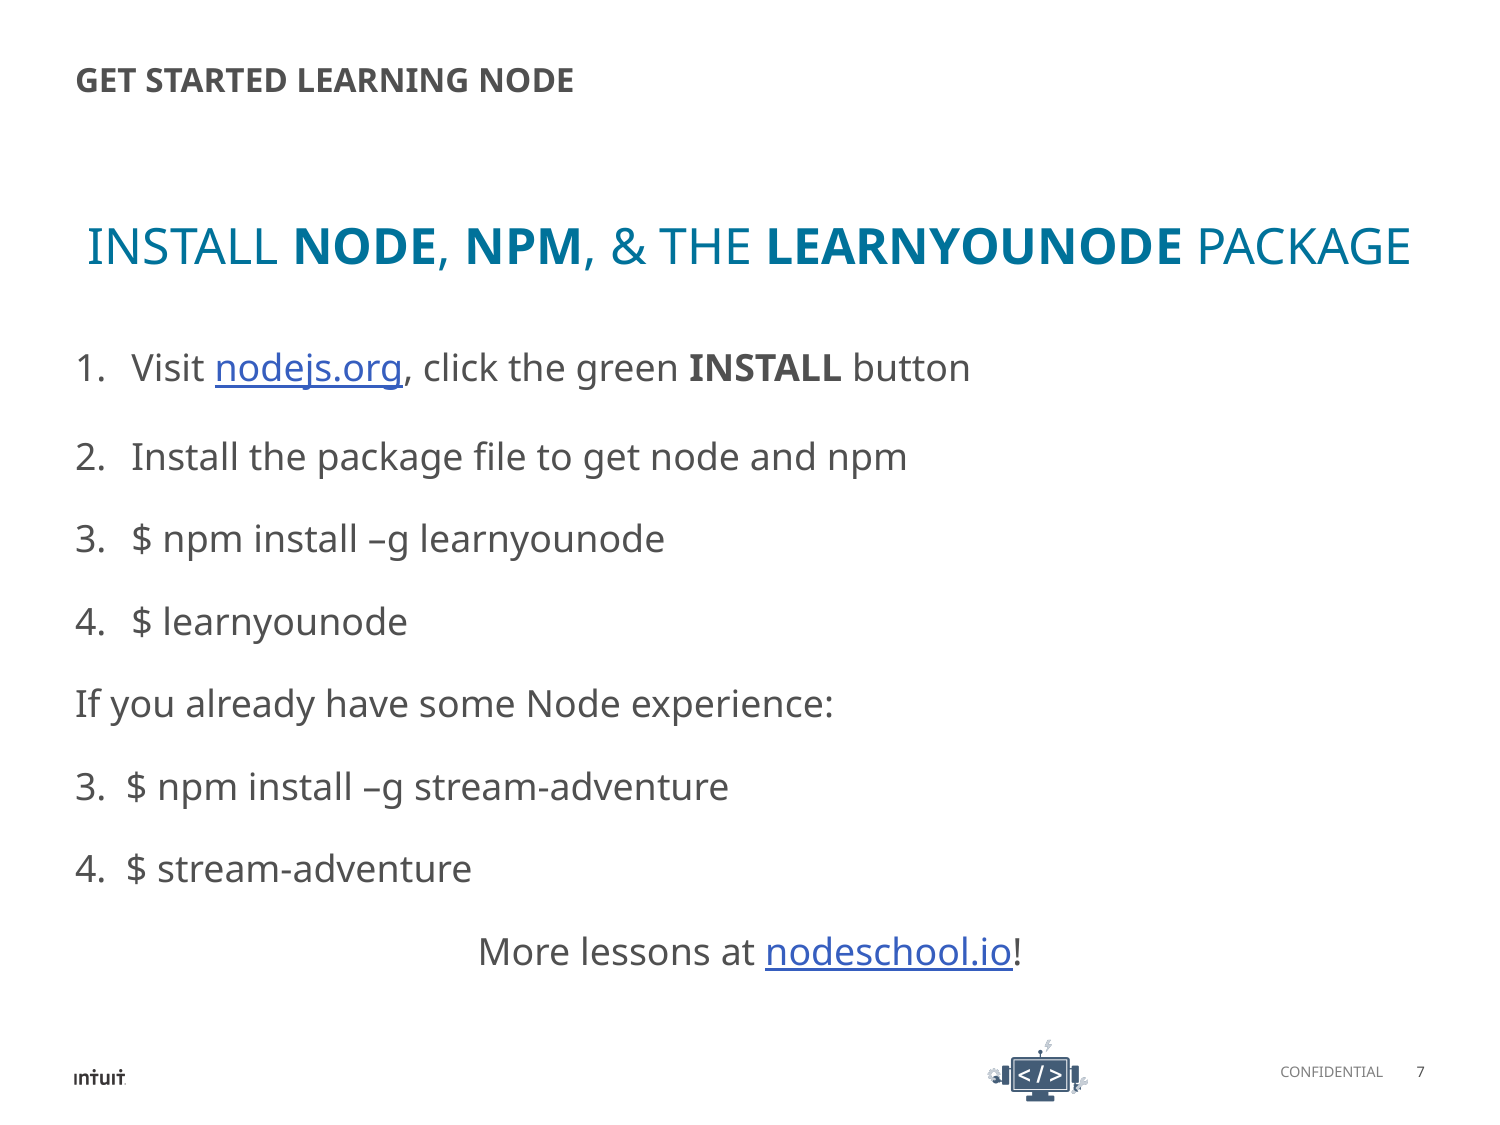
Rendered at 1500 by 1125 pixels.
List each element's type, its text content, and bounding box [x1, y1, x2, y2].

list install Node, NPM, & the learnyounode package [75, 156, 1425, 344]
slide_number 7 [1387, 1042, 1425, 1103]
list Visit nodejs.org, click the green INSTALL button Install the package file to get node and npm $ npm install –g learnyounode $ learnyounode If you already have some Node experience: 3. $ npm install –g stream-adventure 4. $ stream-adventure More lessons at nodeschool.io! [75, 344, 1425, 988]
title Get started learning node [75, 61, 1425, 112]
footer CONFIDENTIAL [973, 1042, 1384, 1103]
